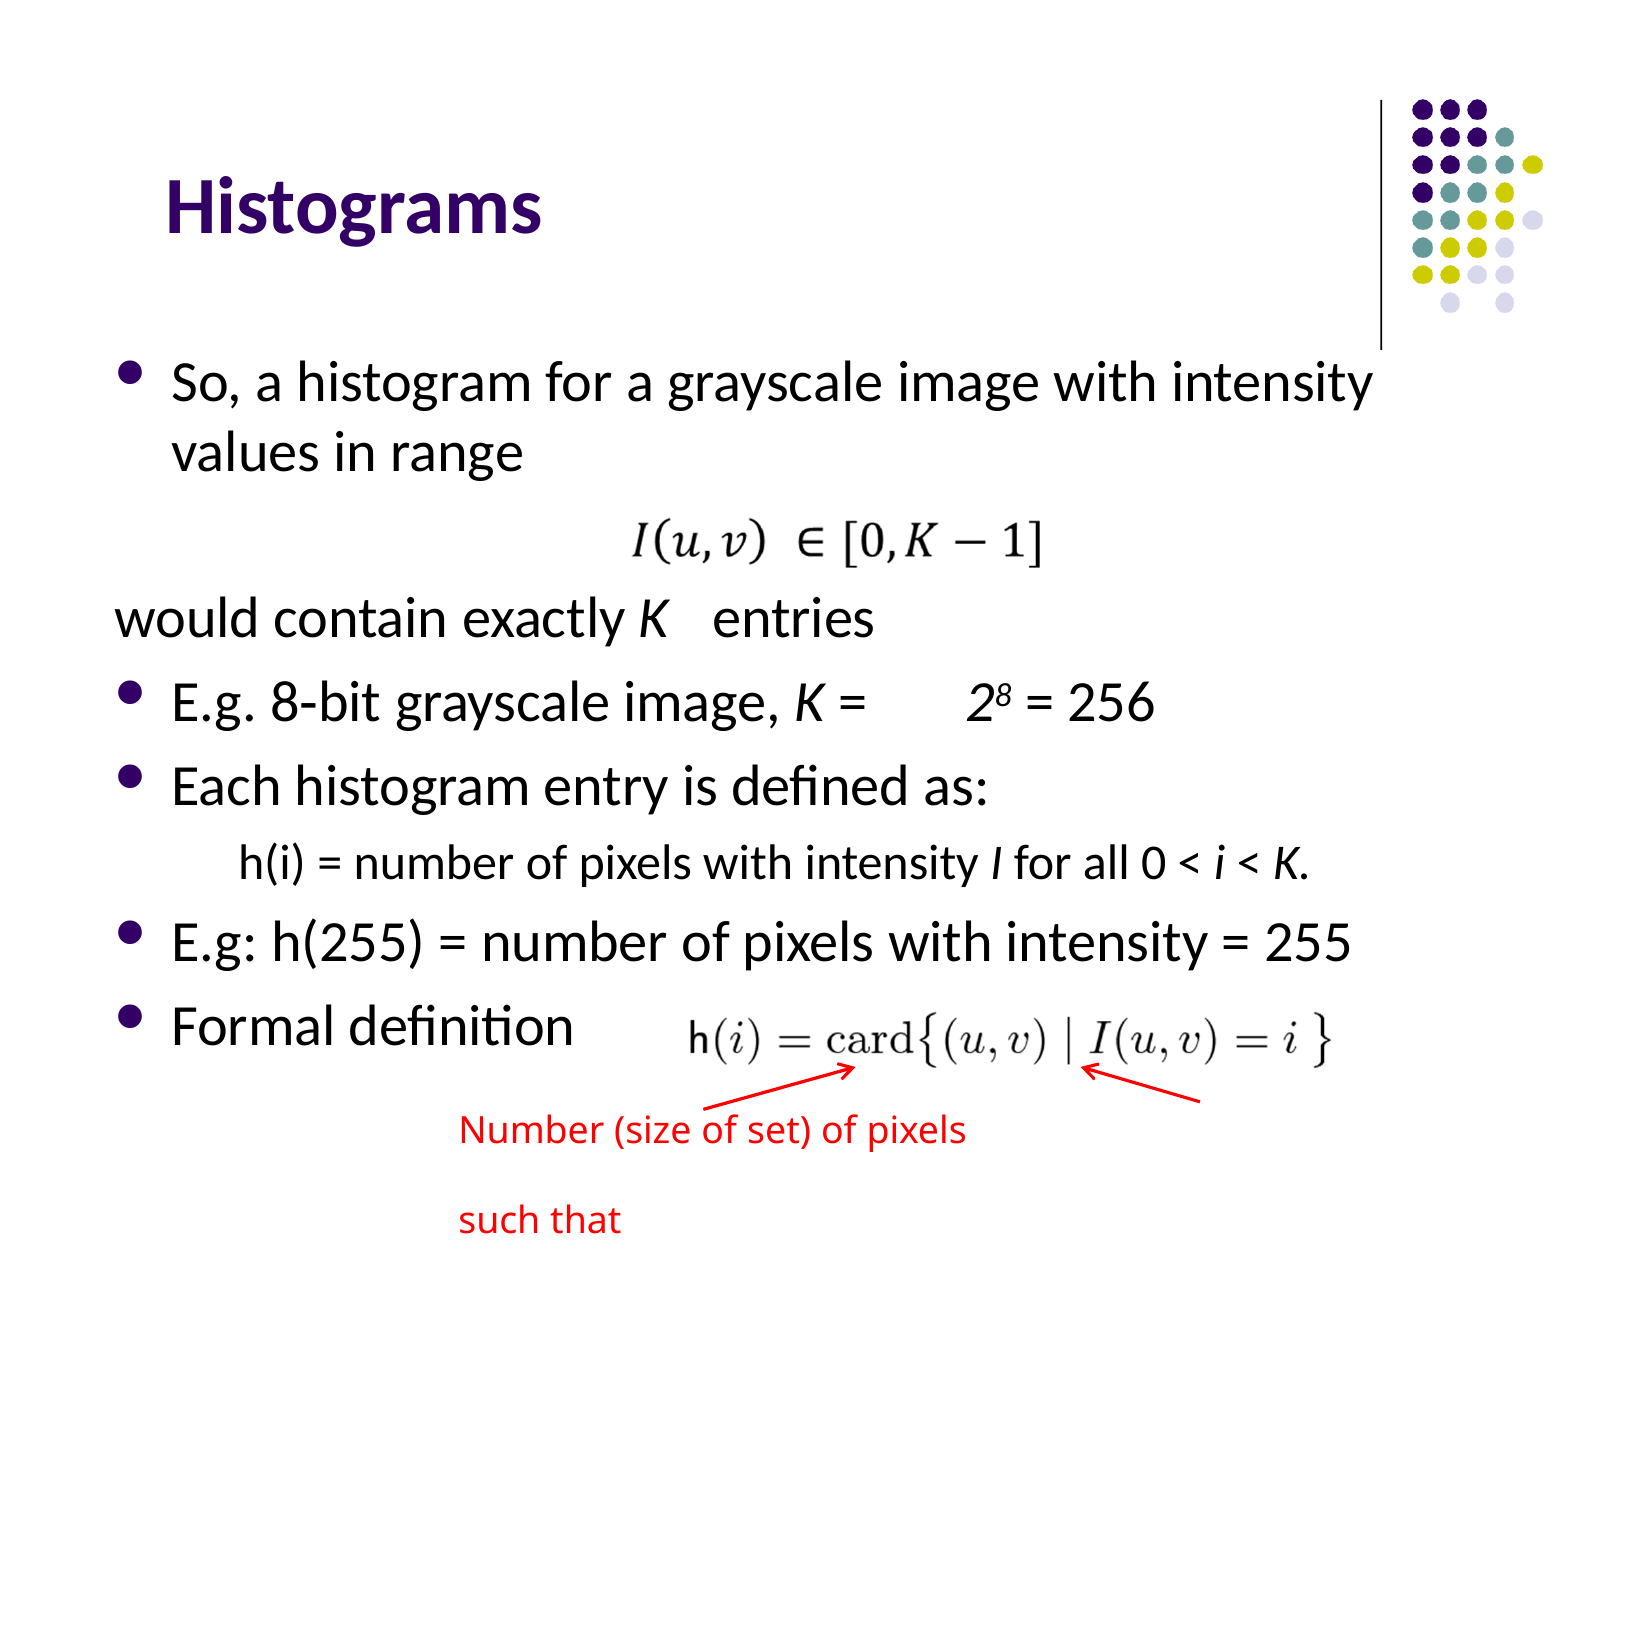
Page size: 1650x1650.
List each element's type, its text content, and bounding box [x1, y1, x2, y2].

picture [1495, 237, 1514, 258]
picture [1440, 210, 1460, 230]
text_box [702, 1077, 826, 1111]
picture [1412, 210, 1433, 230]
picture [1412, 127, 1433, 147]
text_box So, a histogram for a grayscale image with intensity values in range would contain exactly K entries E.g. 8‐bit grayscale image, K = 28 = 256 Each histogram entry is defined as: h(i) = number of pixels with intensity I for all 0 < i < K. E.g: h(255) = number of pixels with intensity = 255 Formal definition Number (size of set) of pixels such that [104, 340, 1392, 1242]
picture [1412, 265, 1433, 284]
picture [1522, 155, 1543, 174]
picture [690, 1010, 1332, 1068]
picture [1440, 265, 1460, 284]
picture [1440, 127, 1460, 147]
picture [1440, 99, 1460, 120]
picture [1495, 127, 1514, 147]
text_box [1109, 1077, 1201, 1104]
picture [1495, 182, 1514, 203]
picture [1412, 99, 1433, 120]
picture [1467, 99, 1487, 120]
picture [1467, 155, 1487, 174]
picture [1440, 182, 1460, 203]
picture [1467, 210, 1487, 230]
picture [1467, 237, 1487, 258]
picture [1440, 155, 1460, 174]
picture [1467, 127, 1487, 147]
picture [1467, 265, 1487, 284]
picture [1495, 210, 1514, 230]
picture [1495, 155, 1514, 174]
picture [1412, 237, 1433, 258]
picture [631, 517, 1040, 569]
picture [1467, 182, 1487, 203]
picture [1440, 237, 1460, 258]
picture [1495, 292, 1514, 313]
picture [1412, 182, 1433, 203]
title Histograms [163, 150, 549, 340]
picture [1412, 155, 1433, 174]
picture [1440, 292, 1460, 313]
picture [1522, 210, 1543, 230]
picture [1495, 265, 1514, 284]
